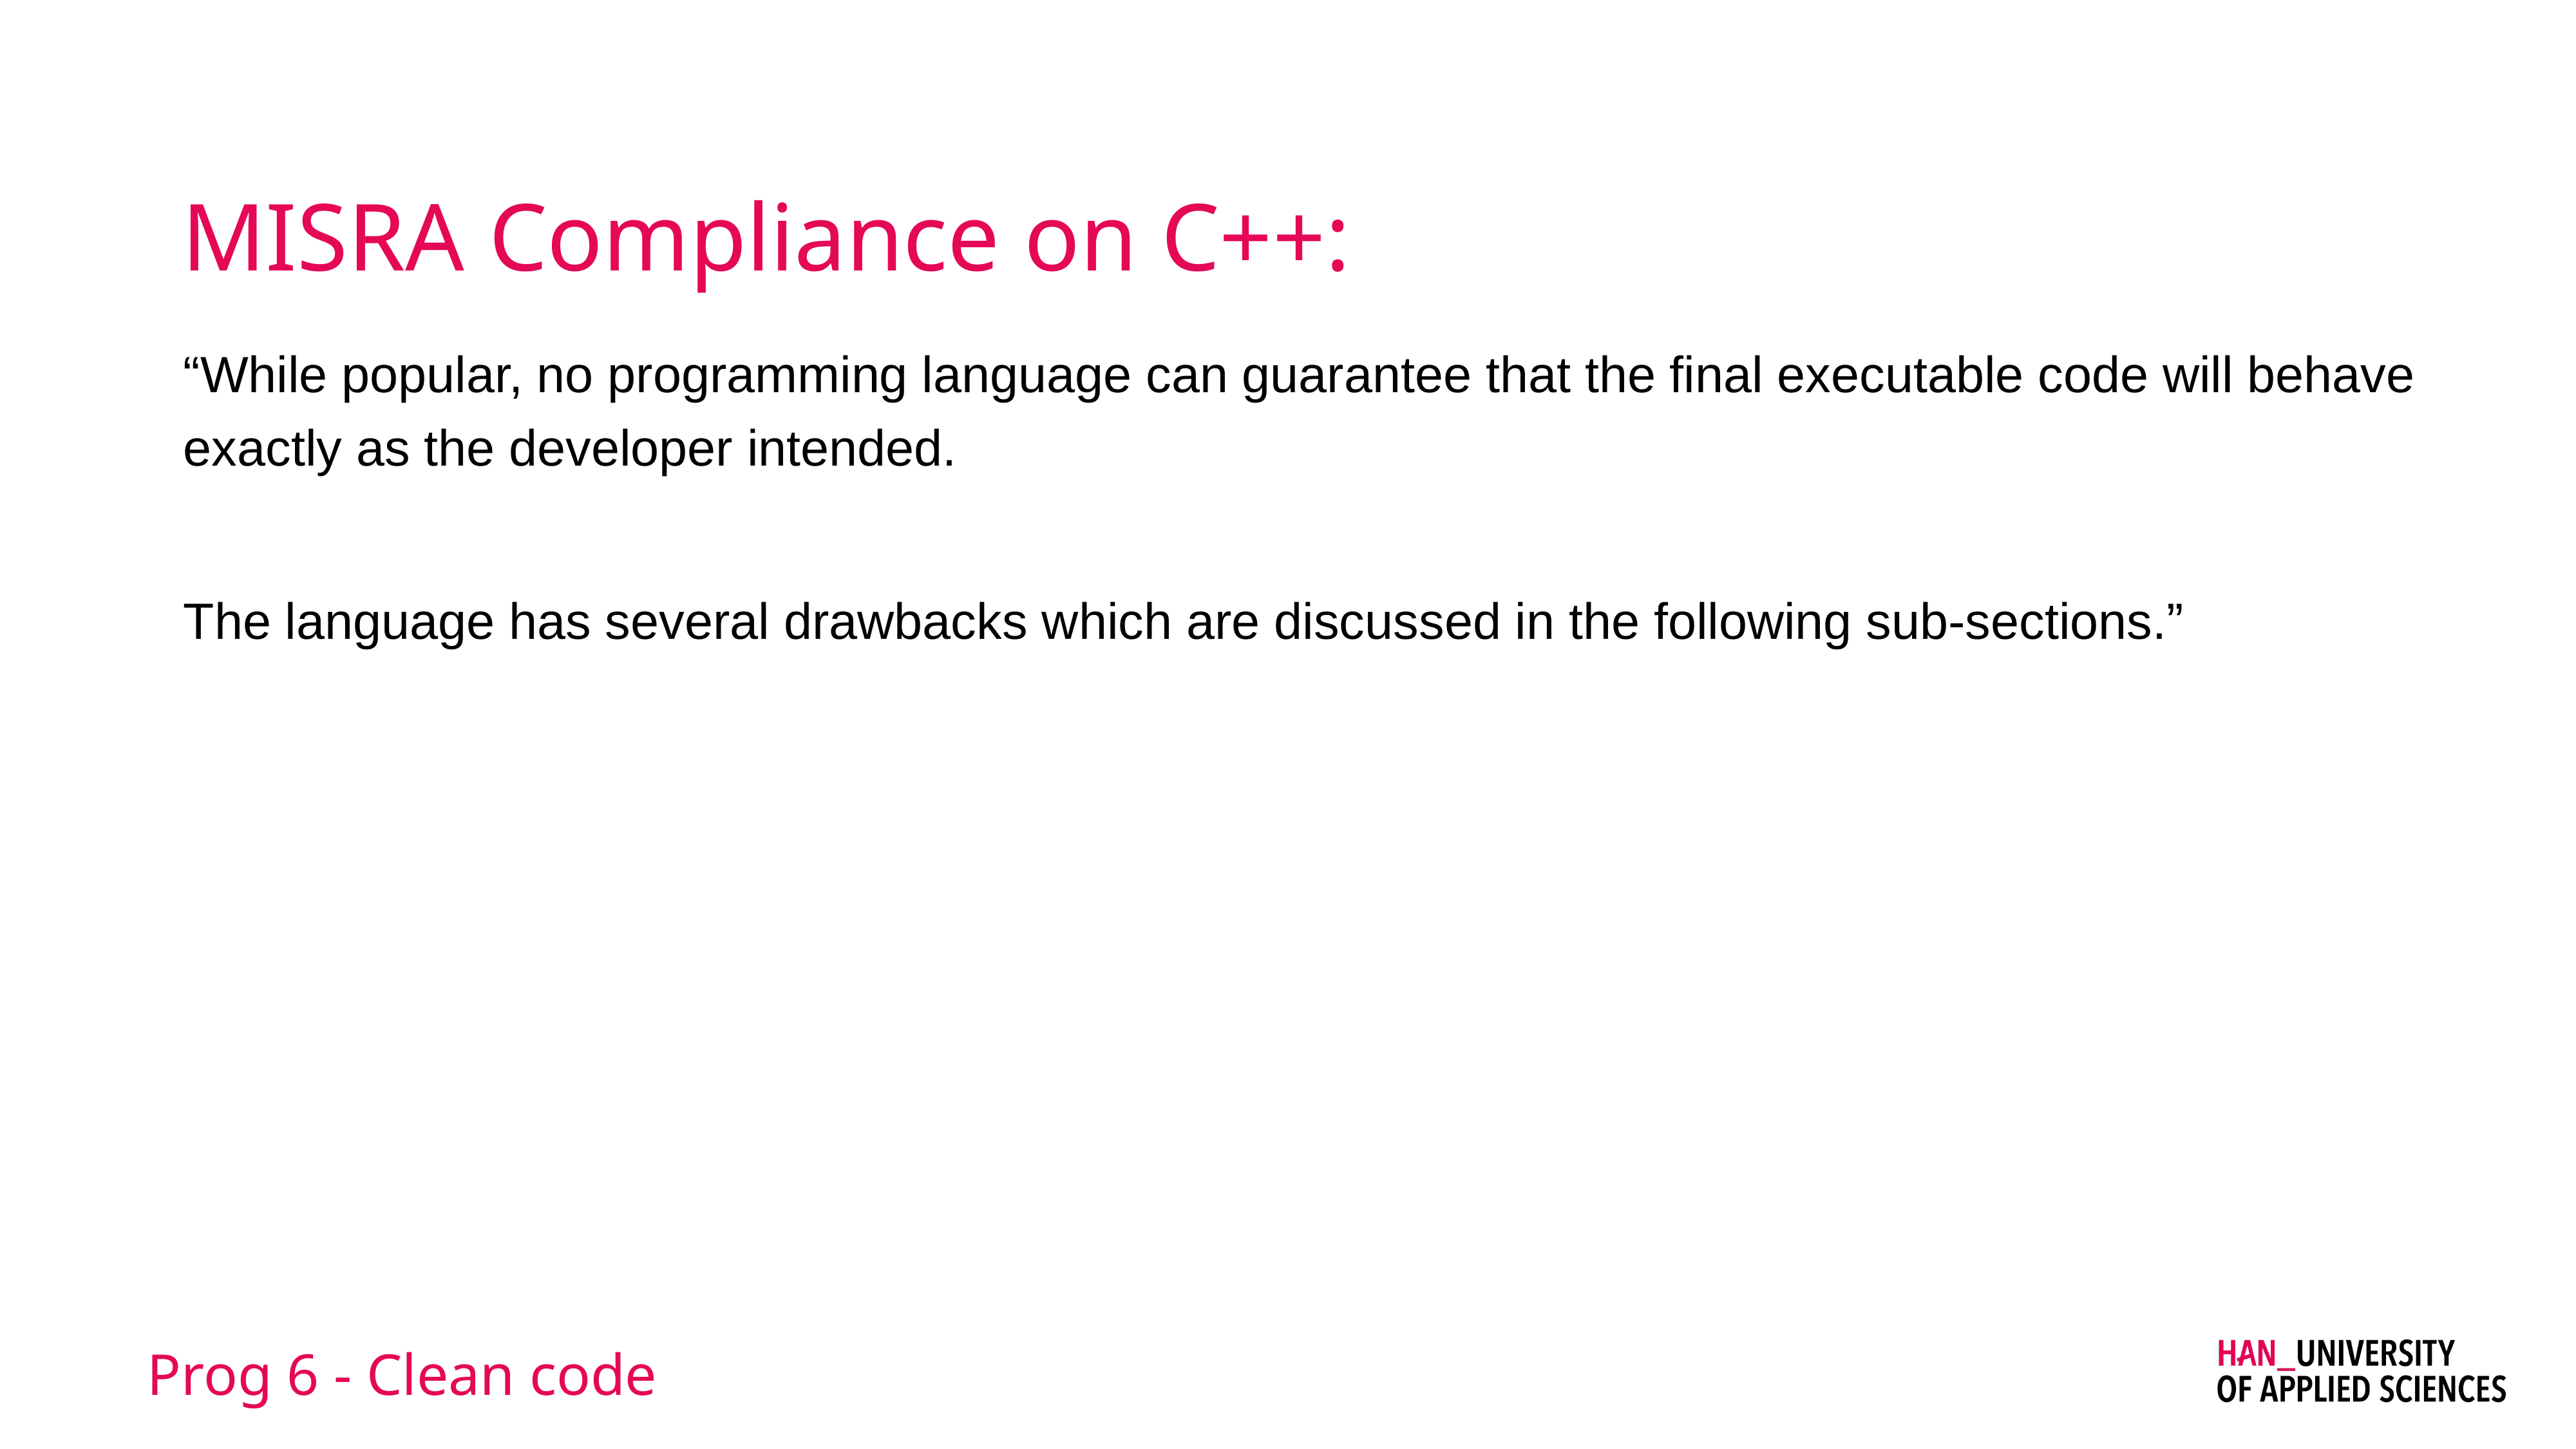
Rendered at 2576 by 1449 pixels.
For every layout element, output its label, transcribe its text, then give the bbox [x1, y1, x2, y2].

list “While popular, no programming language can guarantee that the final executable code will behave exactly as the developer intended. The language has several drawbacks which are discussed in the following sub-sections.” [178, 324, 2485, 1307]
picture [2209, 1313, 2540, 1449]
title MISRA Compliance on C++: [176, 77, 2400, 296]
